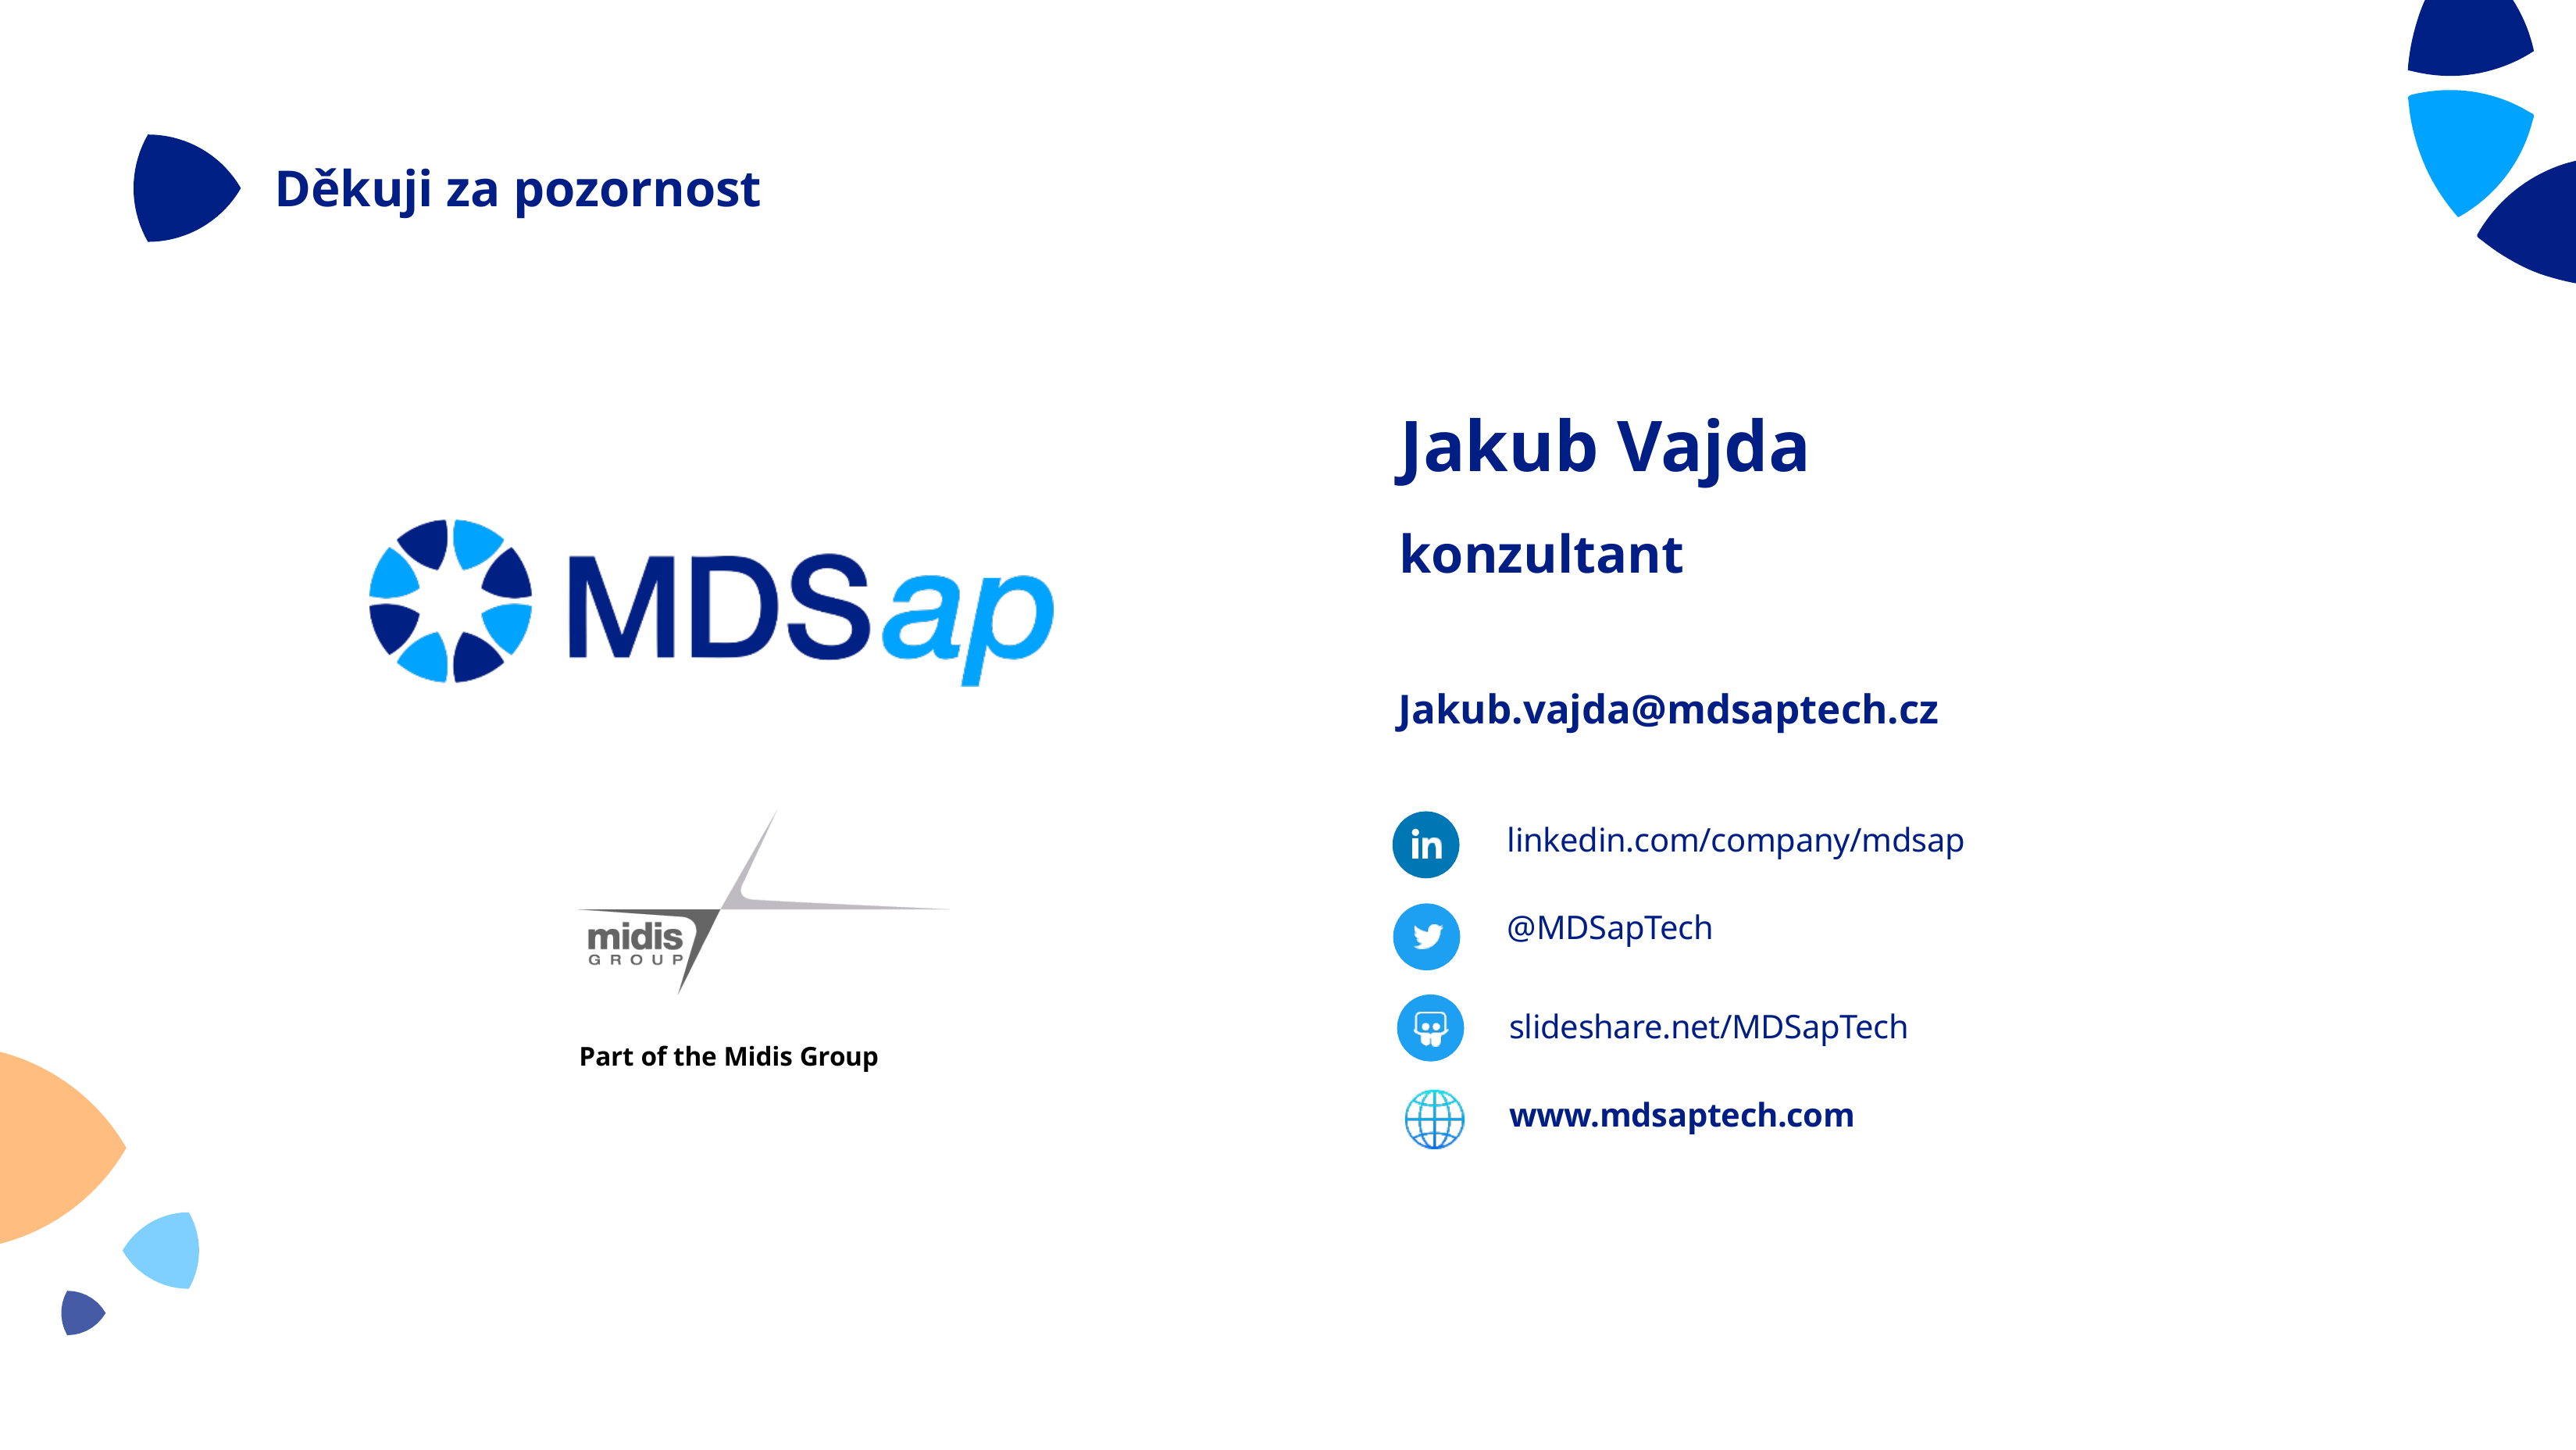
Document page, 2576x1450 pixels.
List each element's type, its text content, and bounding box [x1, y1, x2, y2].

picture [577, 809, 951, 995]
text_box www.mdsaptech.com [1497, 1092, 2314, 1146]
text_box [1413, 924, 1444, 949]
text_box [1413, 1012, 1449, 1047]
picture [1405, 1090, 1465, 1118]
text_box linkedin.com/company/mdsap [1496, 818, 2313, 872]
picture [1405, 1121, 1465, 1149]
text_box [1392, 811, 1460, 879]
text_box [1411, 828, 1419, 836]
text_box slideshare.net/MDSapTech [1497, 1005, 2314, 1059]
text_box [1393, 903, 1461, 971]
picture [369, 520, 1054, 687]
text_box [1397, 994, 1465, 1062]
text_box @MDSapTech [1496, 905, 2313, 959]
list Jakub.vajda@mdsaptech.cz [1385, 677, 2202, 734]
list Děkuji za pozornost [262, 158, 2275, 217]
list konzultant [1387, 522, 2204, 578]
list Jakub Vajda [1388, 405, 2205, 502]
text_box [1422, 838, 1442, 859]
